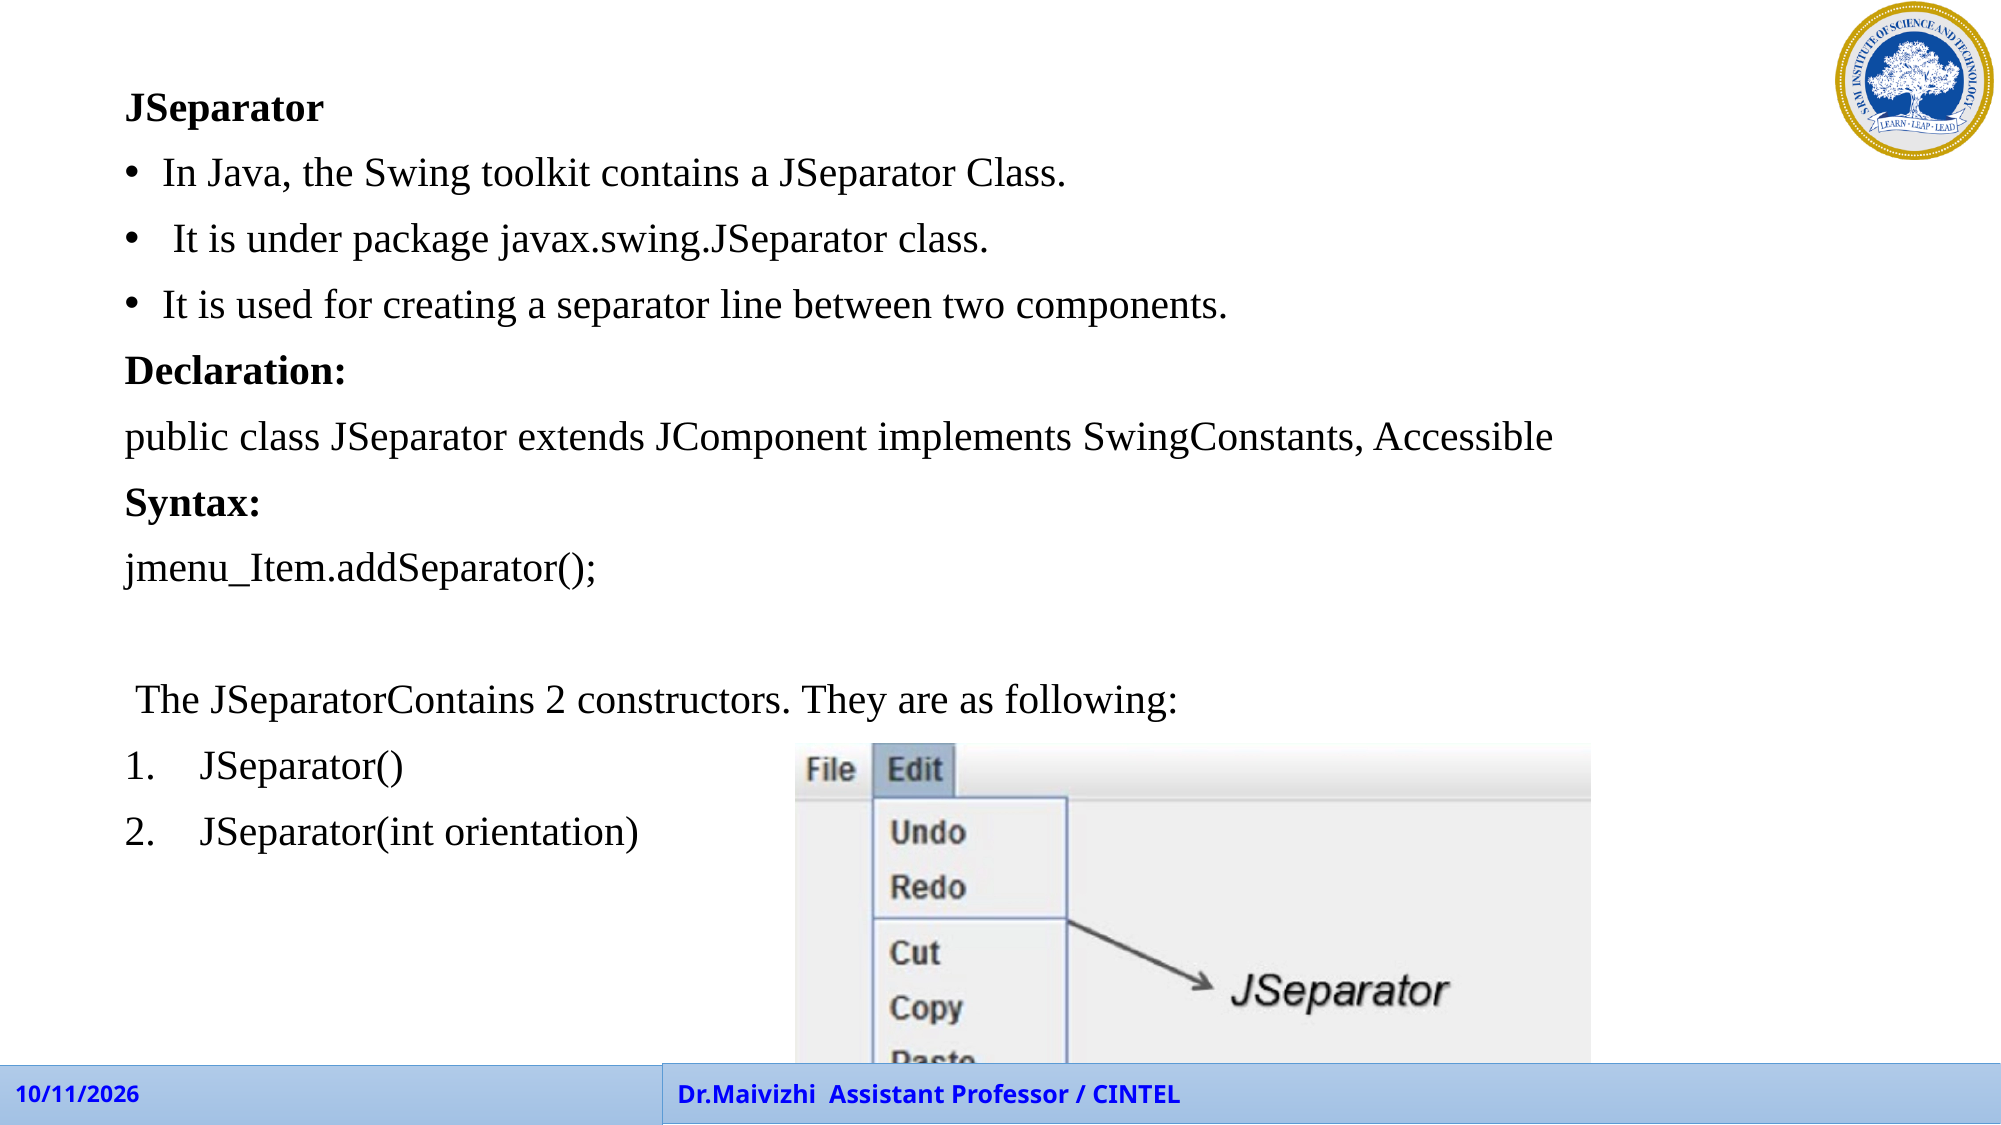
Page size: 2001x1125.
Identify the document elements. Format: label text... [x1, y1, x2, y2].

slide_number 96 [1337, 1063, 2000, 1124]
text_box 28-08-2023 [0, 1065, 663, 1125]
picture [795, 743, 1591, 1094]
picture [1835, 1, 1994, 160]
text_box Dr.Maivizhi Assistant Professor / CINTEL [662, 1063, 1337, 1124]
list JSeparator In Java, the Swing toolkit contains a JSeparator Class. It is under package javax.swing.JSeparator class. It is used for creating a separator line between two components. Declaration: public class JSeparator extends JComponent implements SwingConstants, Accessible Syntax: jmenu_Item.addSeparator(); The JSeparatorContains 2 constructors. They are as following: JSeparator() JSeparator(int orientation) [109, 77, 1895, 1065]
